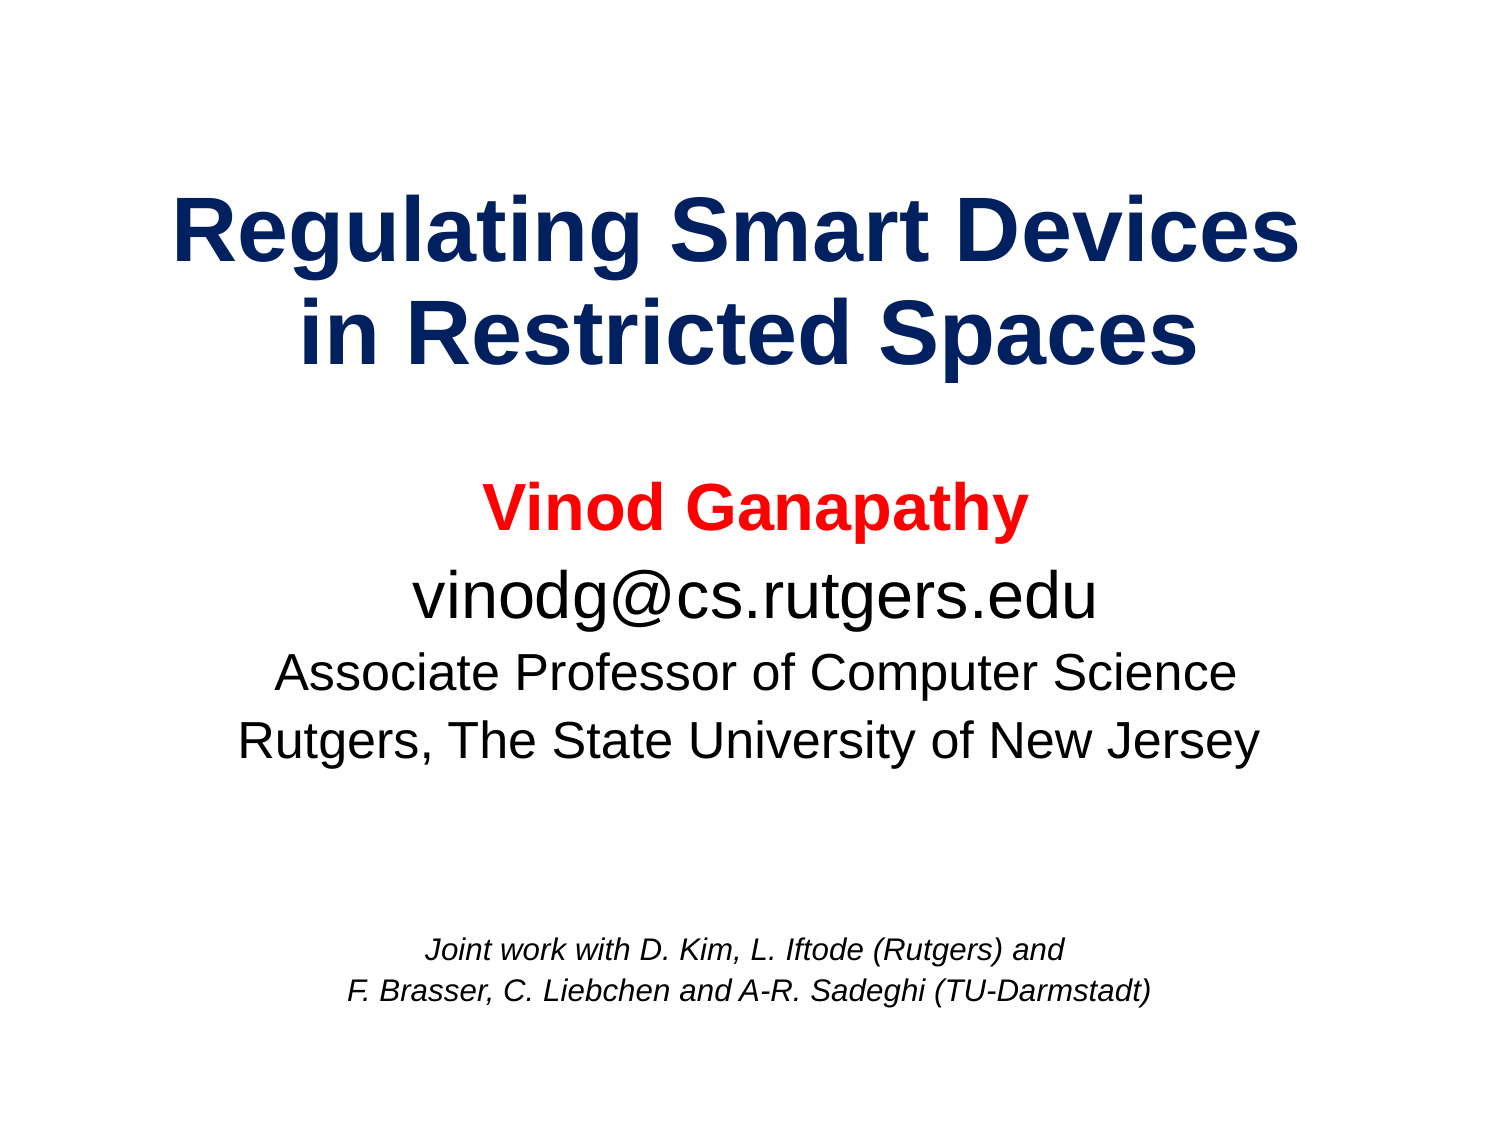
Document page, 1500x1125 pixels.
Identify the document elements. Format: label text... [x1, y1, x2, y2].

text_box Joint work with D. Kim, L. Iftode (Rutgers) and F. Brasser, C. Liebchen and A-R. Sadeghi (TU-Darmstadt) [62, 924, 1438, 1050]
subtitle Vinod Ganapathy vinodg@cs.rutgers.edu Associate Professor of Computer Science Rutgers, The State University of New Jersey [187, 462, 1325, 850]
title Regulating Smart Devices in Restricted Spaces [62, 125, 1438, 438]
